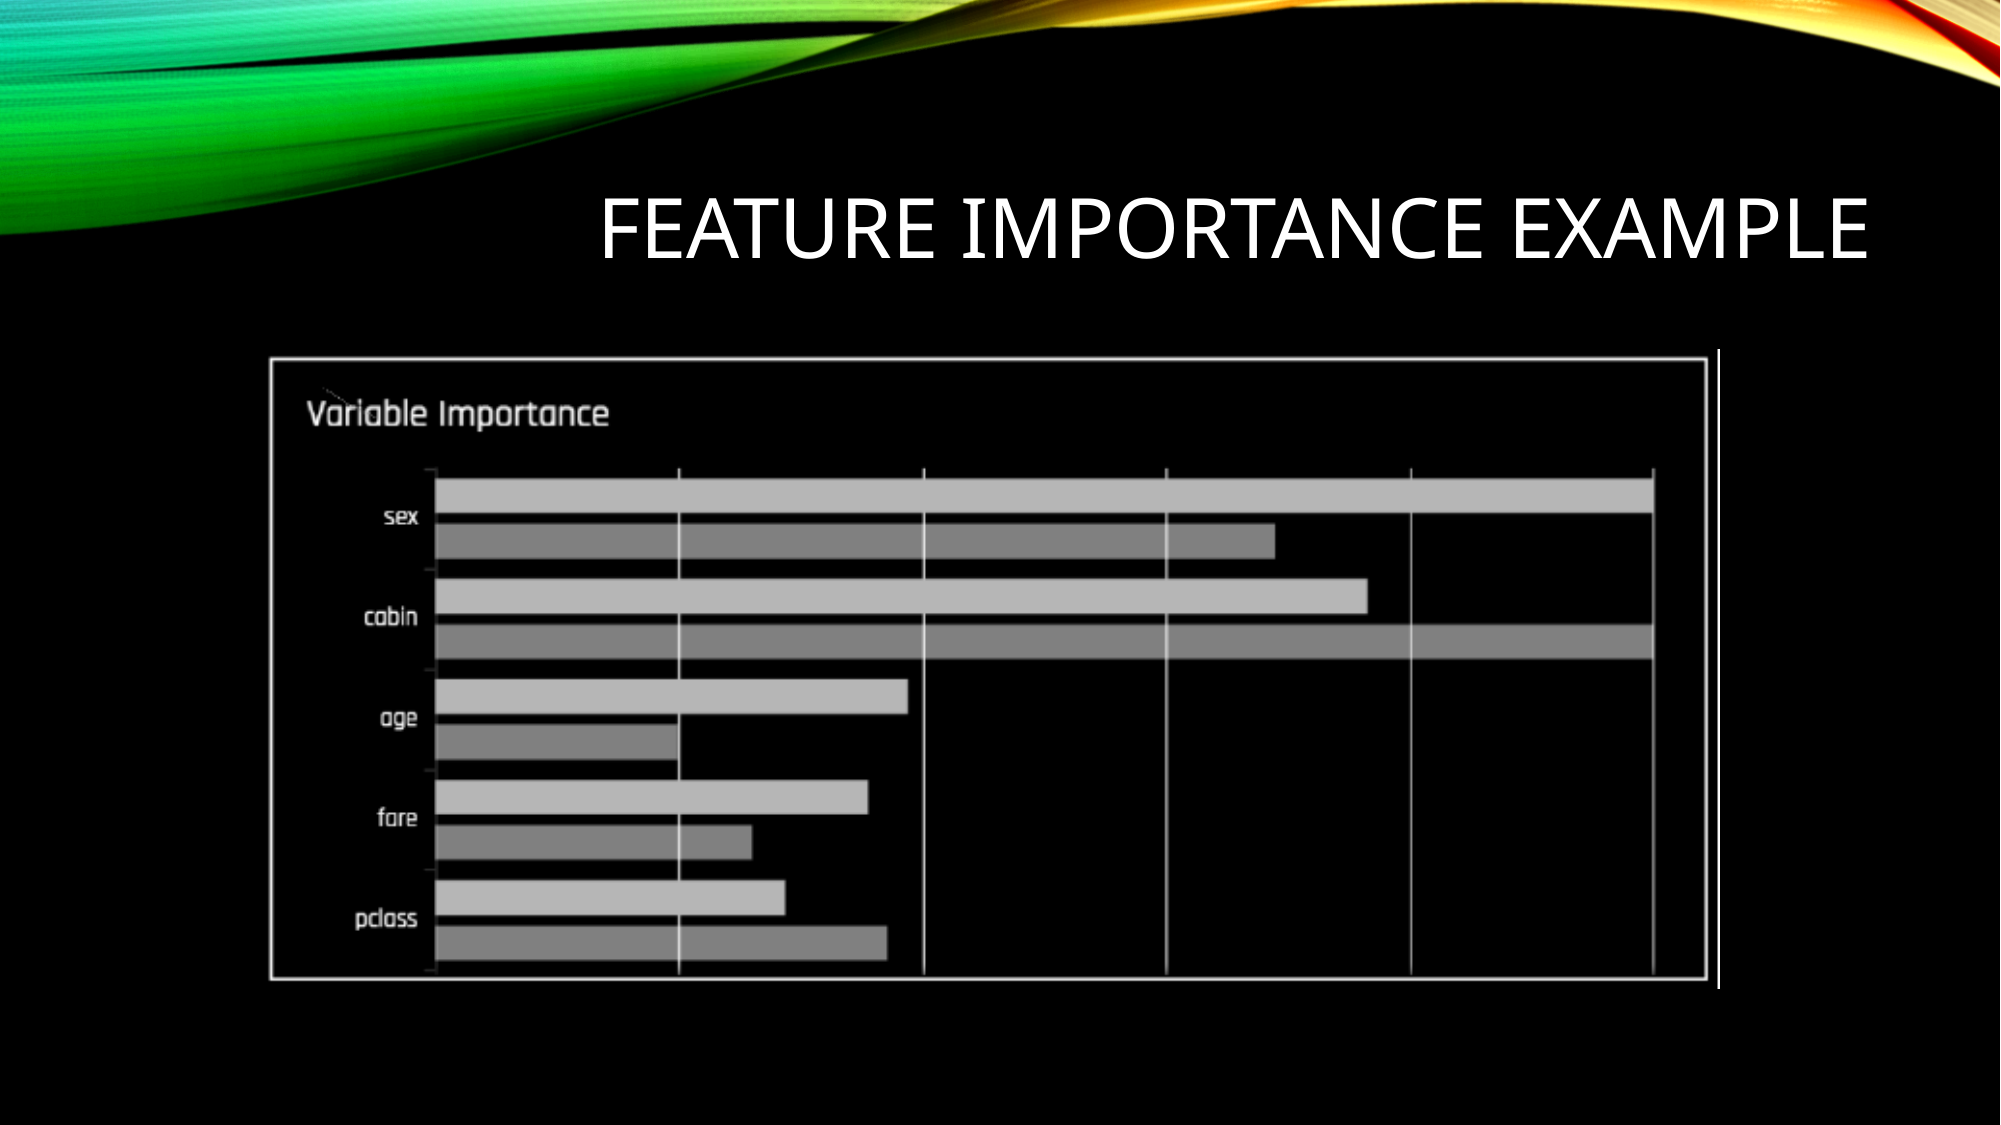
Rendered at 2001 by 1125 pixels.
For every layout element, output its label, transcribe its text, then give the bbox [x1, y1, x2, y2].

picture [0, 0, 2000, 237]
title Feature importance example [474, 125, 1888, 338]
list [263, 349, 1720, 989]
